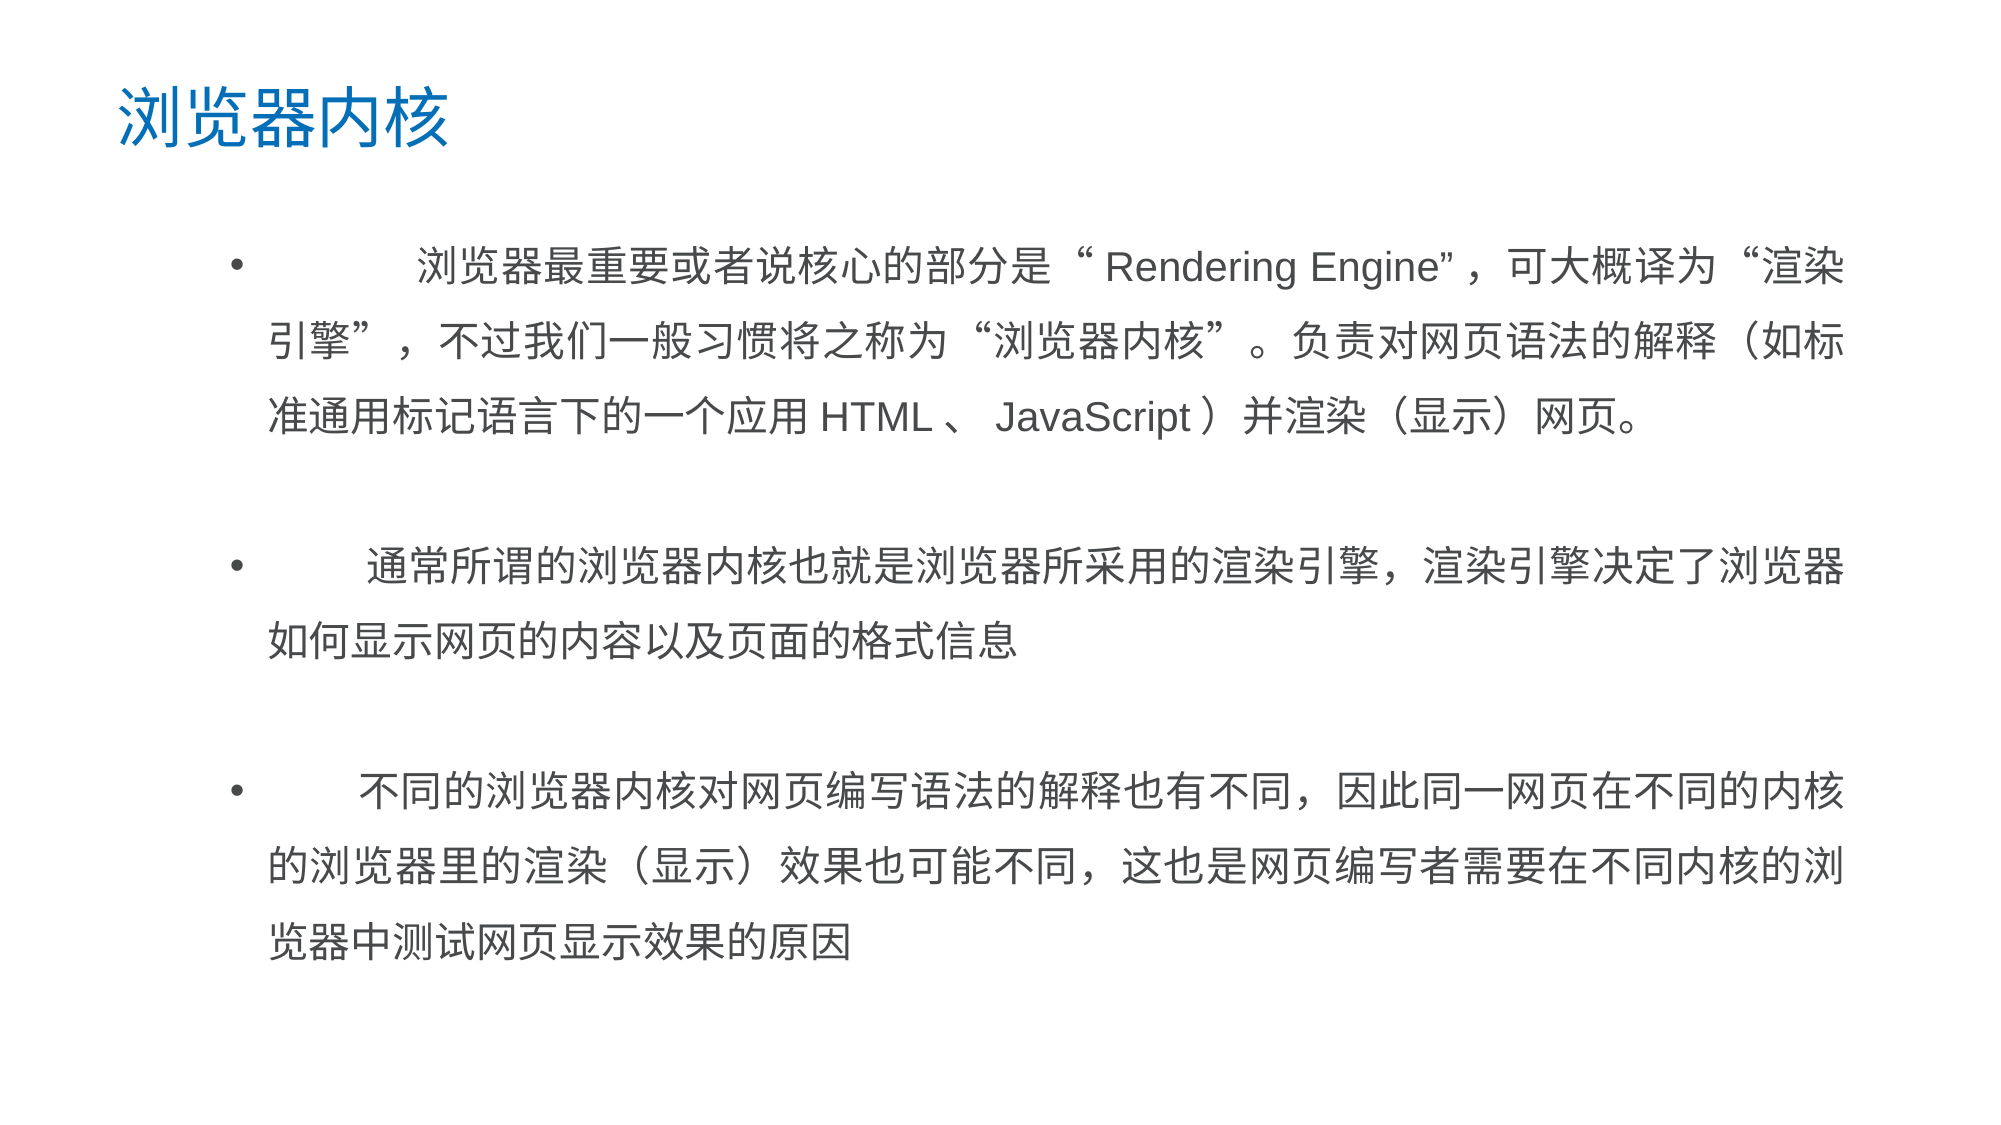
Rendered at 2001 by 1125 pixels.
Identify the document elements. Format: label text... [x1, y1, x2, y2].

text_box 浏览器内核 [101, 55, 1899, 187]
text_box 浏览器最重要或者说核心的部分是“Rendering Engine”，可大概译为“渲染引擎”，不过我们一般习惯将之称为“浏览器内核”。负责对网页语法的解释（如标准通用标记语言下的一个应用HTML、JavaScript）并渲染（显示）网页。 通常所谓的浏览器内核也就是浏览器所采用的渲染引擎，渲染引擎决定了浏览器如何显示网页的内容以及页面的格式信息 不同的浏览器内核对网页编写语法的解释也有不同，因此同一网页在不同的内核的浏览器里的渲染（显示）效果也可能不同，这也是网页编写者需要在不同内核的浏览器中测试网页显示效果的原因 [139, 206, 1861, 1044]
